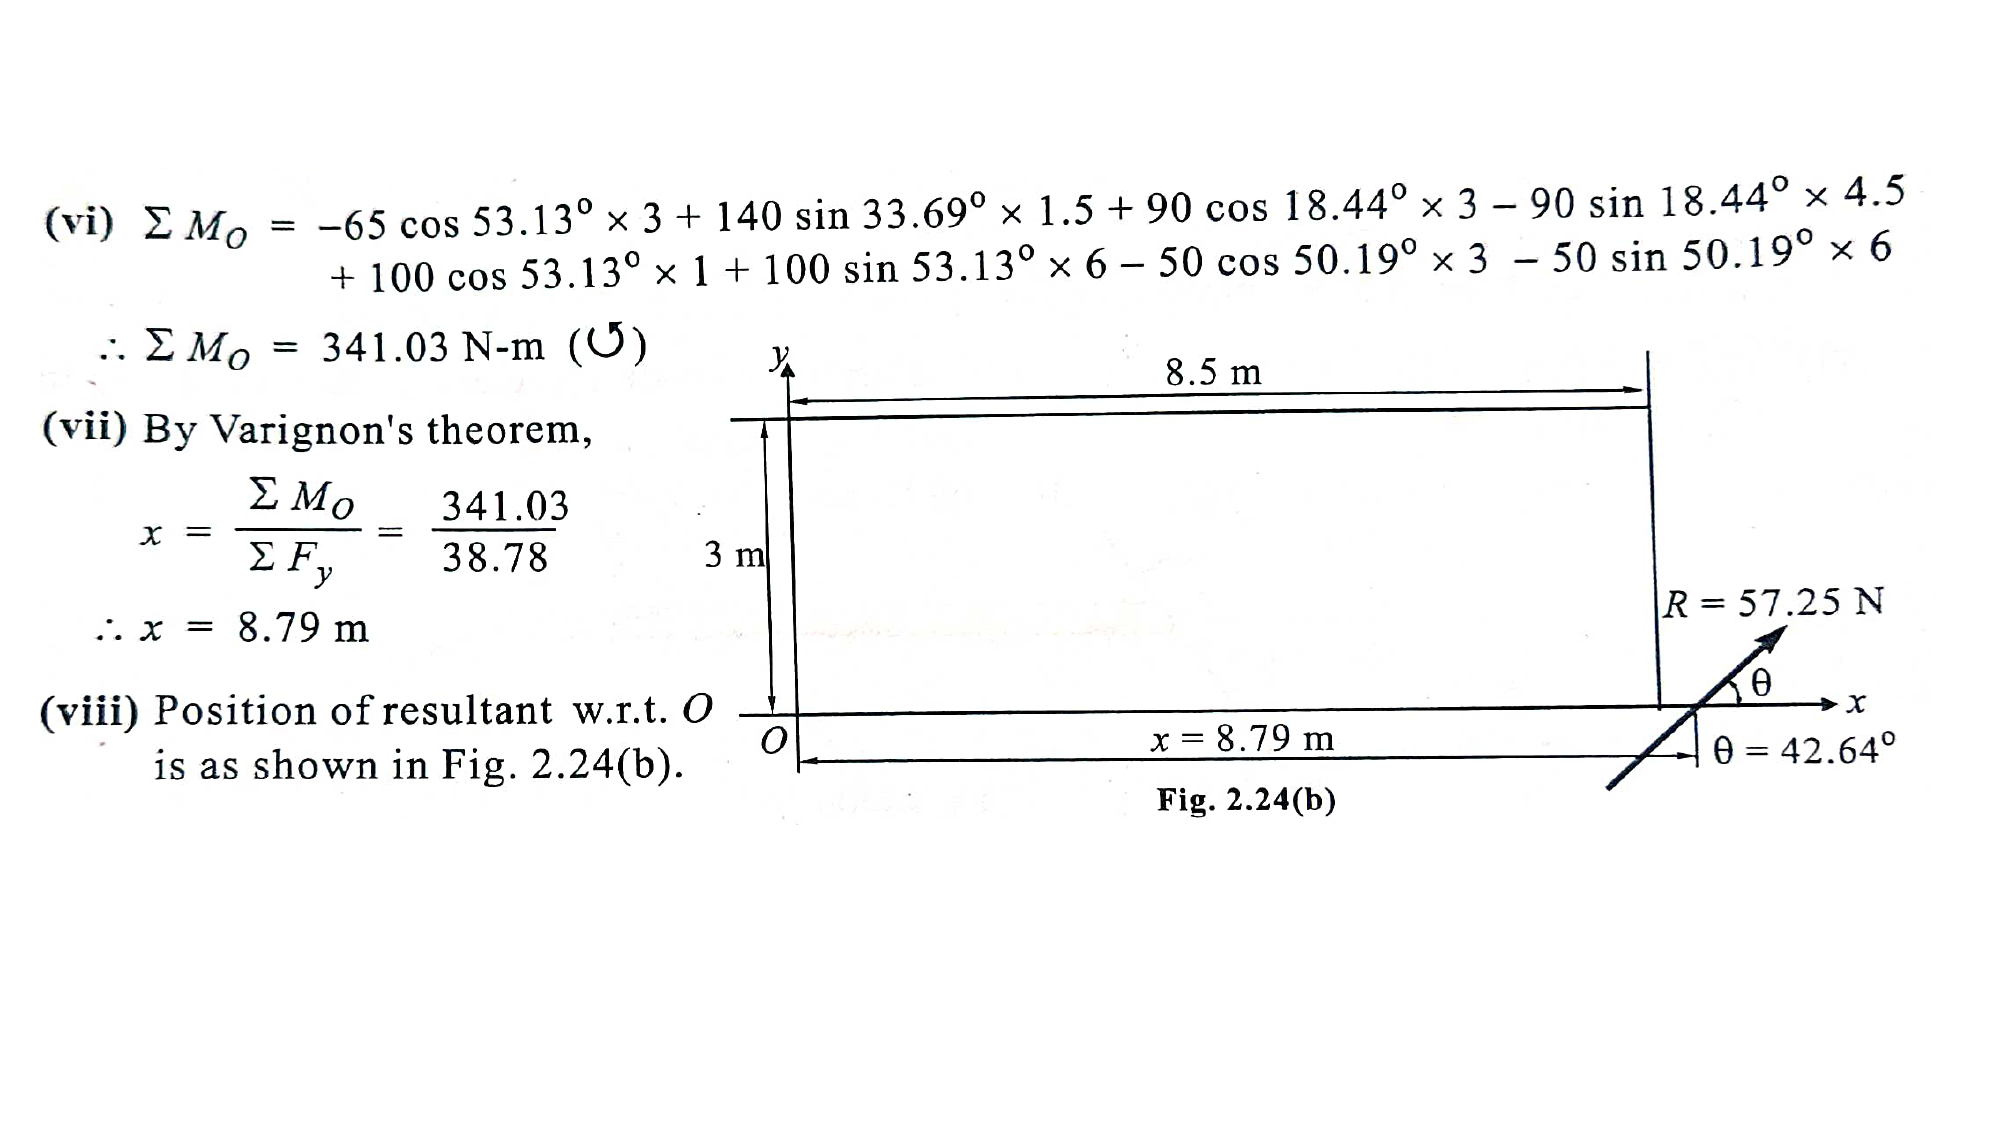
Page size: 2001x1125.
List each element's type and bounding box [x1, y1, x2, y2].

picture [39, 168, 1938, 825]
